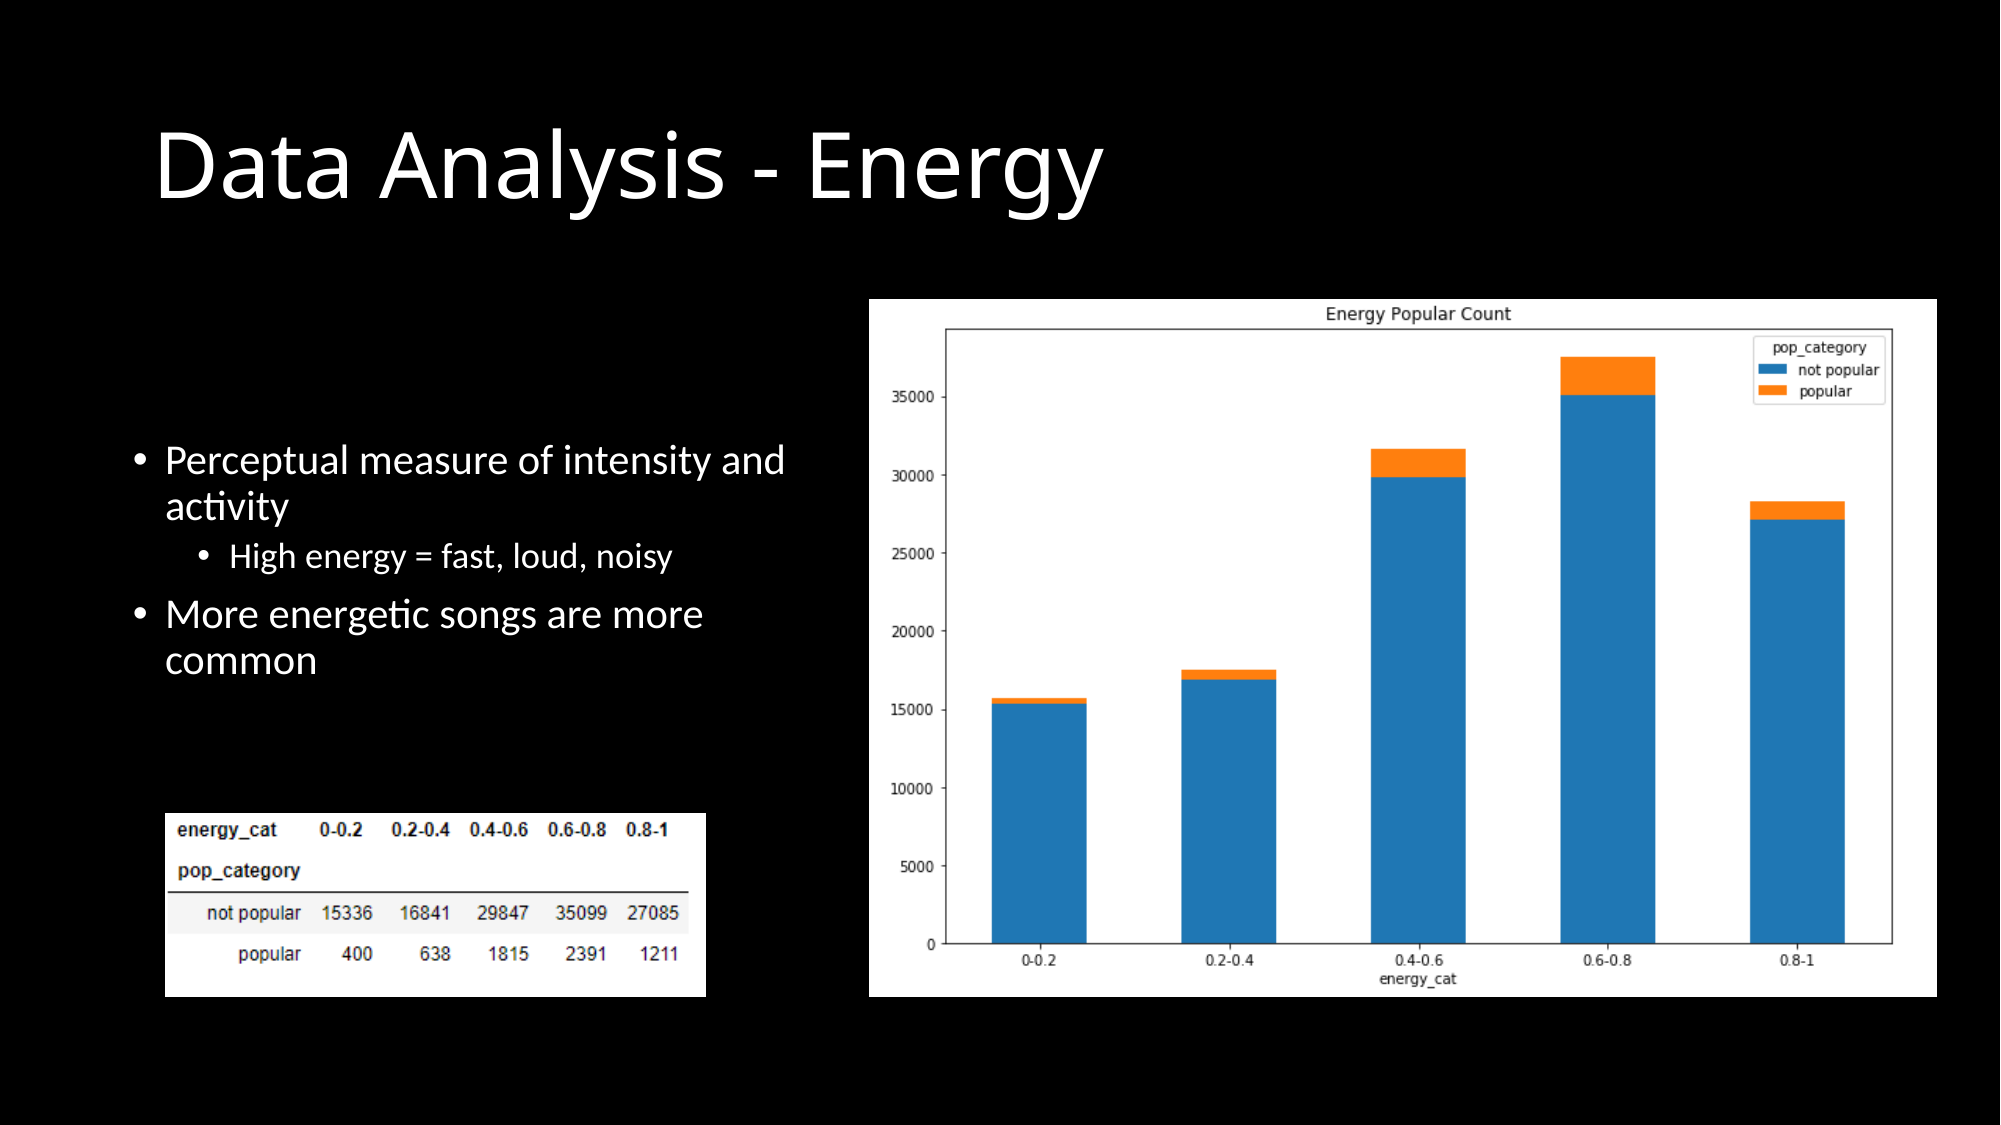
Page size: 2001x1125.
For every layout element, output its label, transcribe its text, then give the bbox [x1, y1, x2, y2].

title Data Analysis - Energy [137, 59, 1863, 278]
picture [869, 299, 1937, 997]
list Perceptual measure of intensity and activity High energy = fast, loud, noisy More energetic songs are more common [117, 430, 825, 694]
picture [165, 813, 706, 997]
